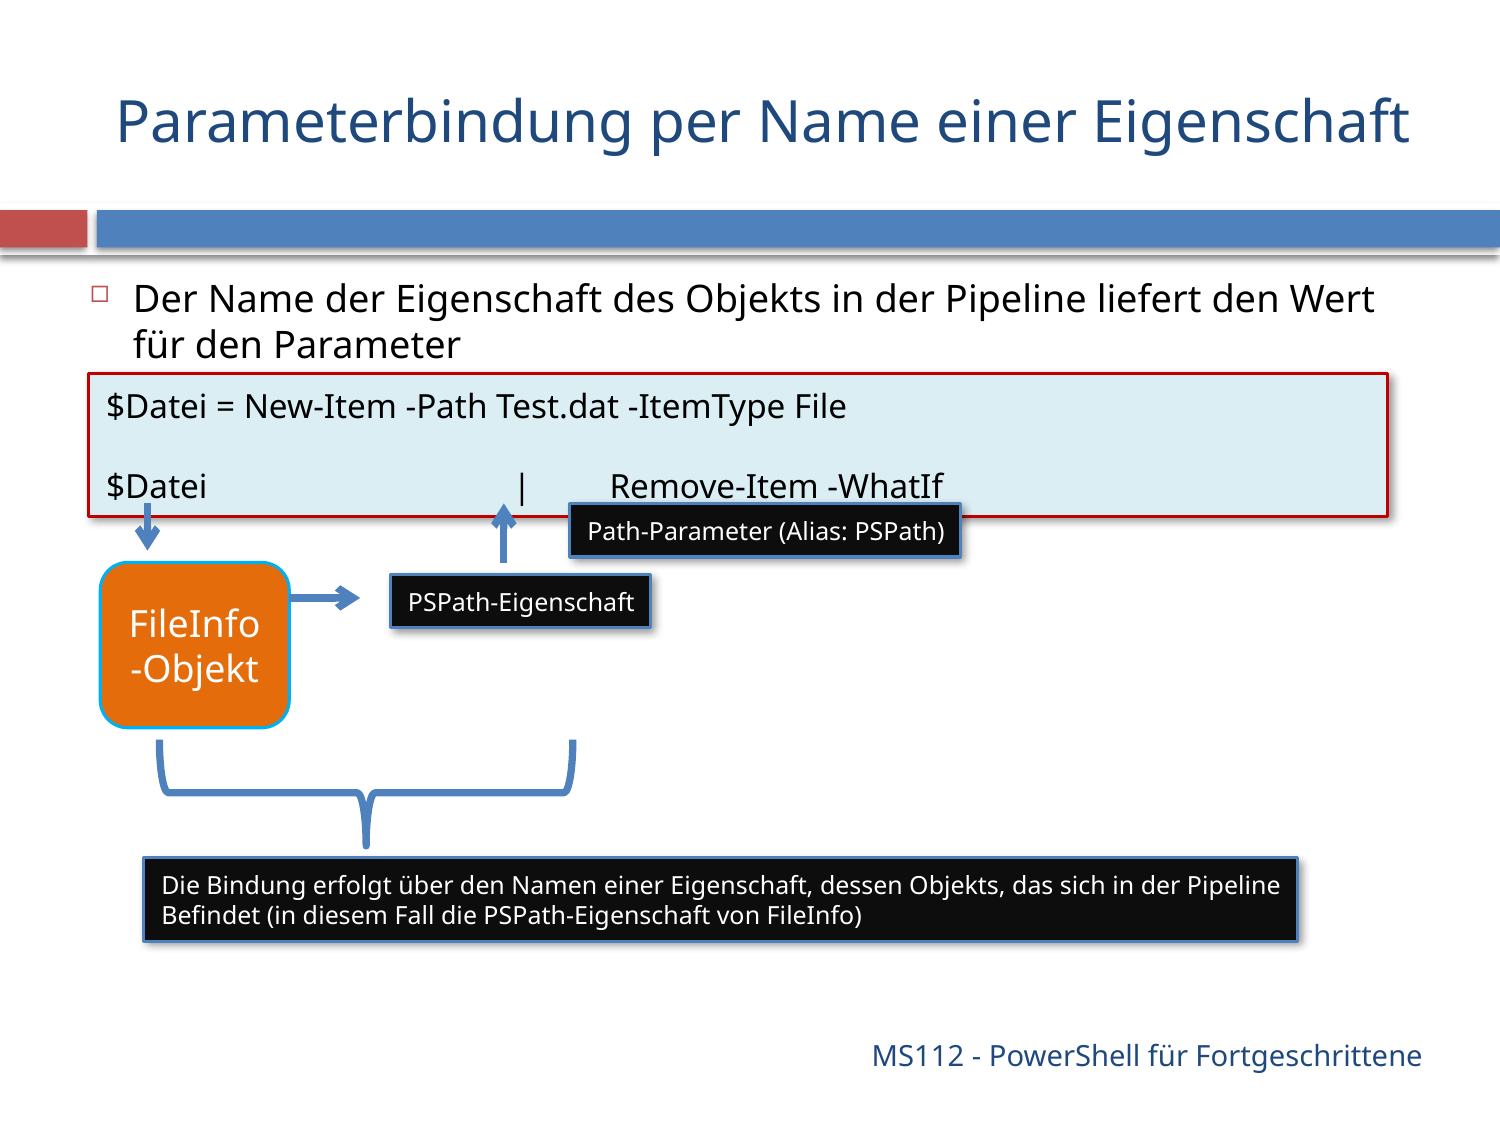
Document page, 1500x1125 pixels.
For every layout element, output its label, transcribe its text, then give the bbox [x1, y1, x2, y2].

text_box PSPath-Eigenschaft [390, 574, 651, 628]
text_box Path-Parameter (Alias: PSPath) [569, 503, 961, 557]
text_box Die Bindung erfolgt über den Namen einer Eigenschaft, dessen Objekts, das sich in der Pipeline Befindet (in diesem Fall die PSPath-Eigenschaft von FileInfo) [143, 857, 1298, 942]
footer MS112 - PowerShell für Fortgeschrittene [99, 1024, 1438, 1085]
title Parameterbindung per Name einer Eigenschaft [100, 37, 1438, 200]
text_box [158, 739, 574, 847]
text_box FileInfo-Objekt [98, 560, 291, 730]
text_box $Datei = New-Item -Path Test.dat -ItemType File $Datei | Remove-Item -WhatIf [88, 373, 1388, 517]
list Der Name der Eigenschaft des Objekts in der Pipeline liefert den Wert für den Parameter [75, 267, 1425, 374]
